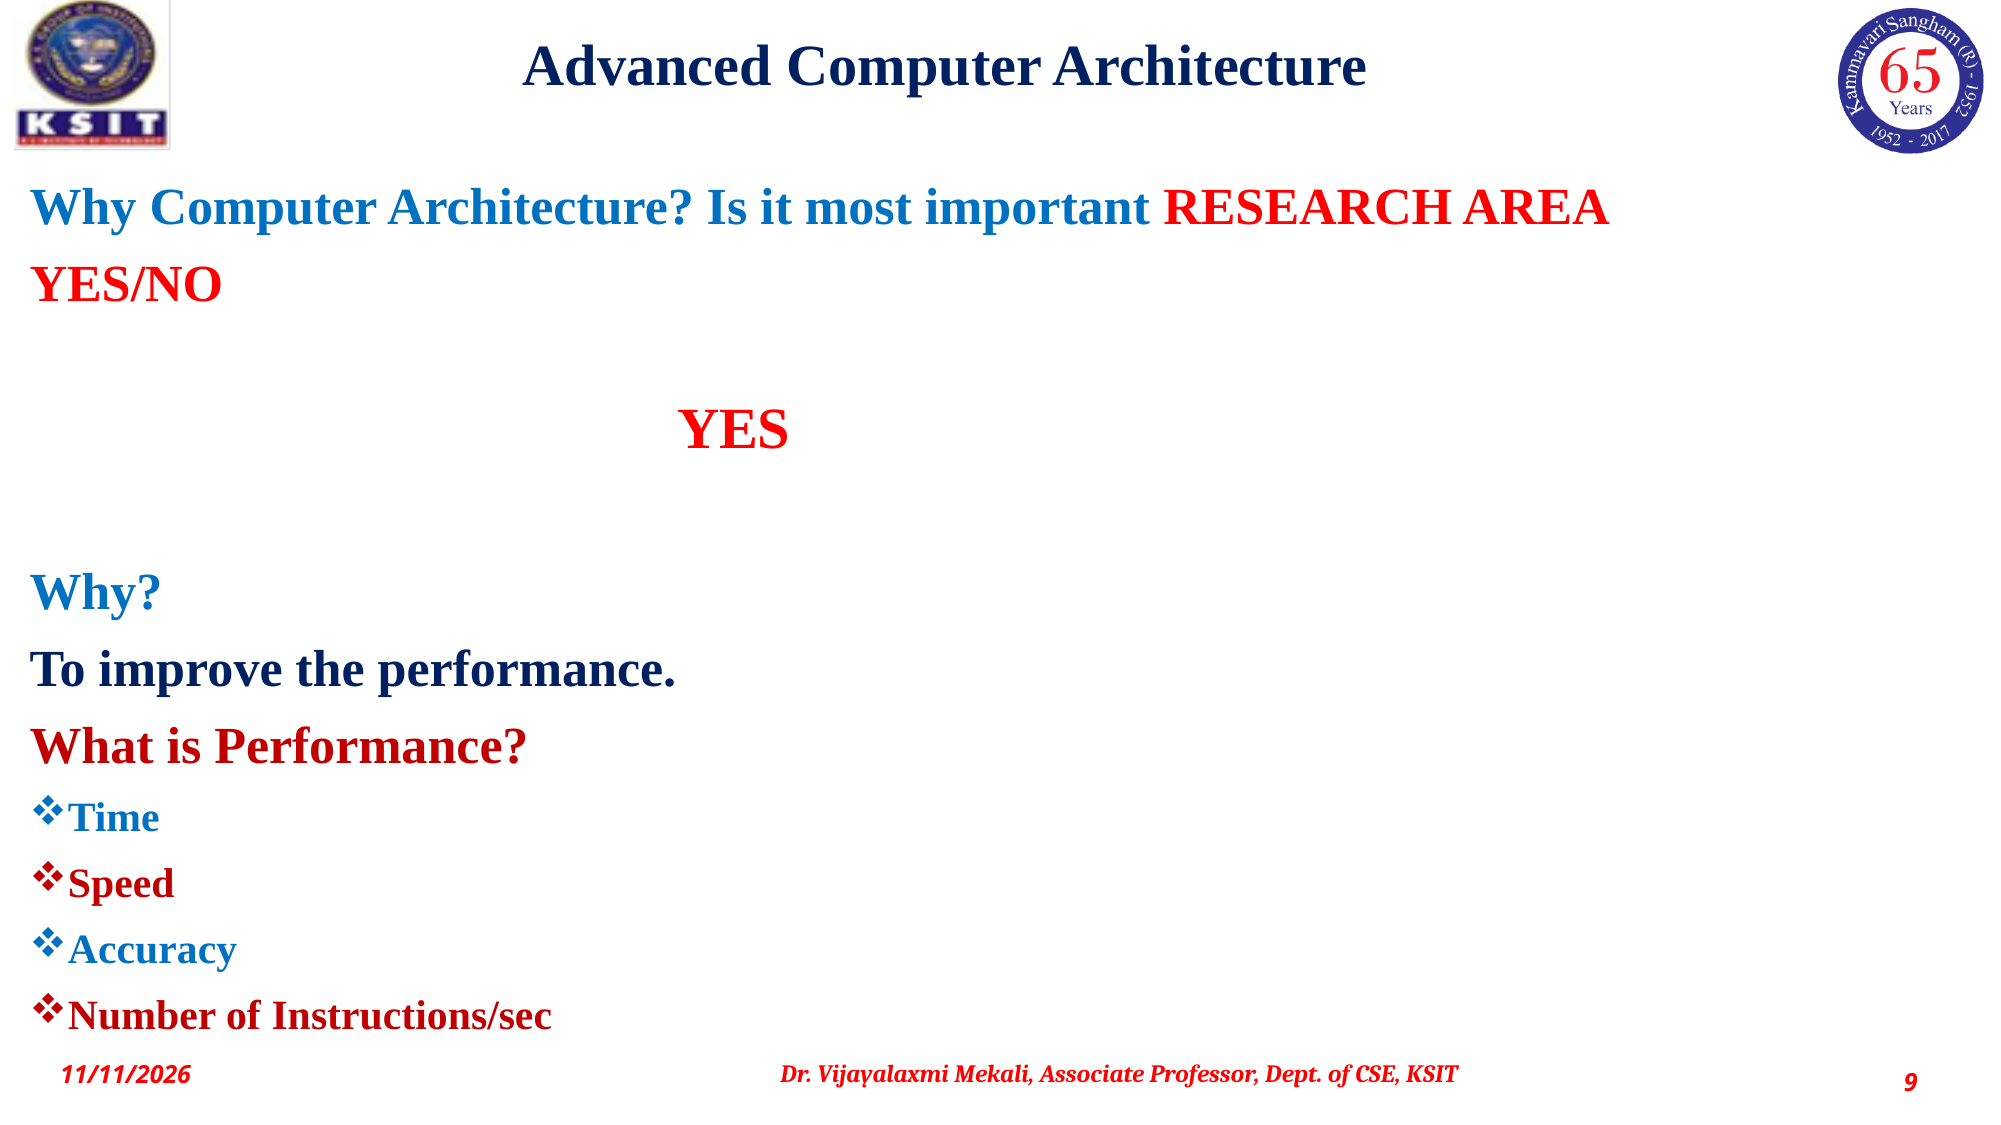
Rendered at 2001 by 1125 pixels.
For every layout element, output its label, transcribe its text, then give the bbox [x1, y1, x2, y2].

list Why Computer Architecture? Is it most important RESEARCH AREA YES/NO Why? To improve the performance. What is Performance? Time Speed Accuracy Number of Instructions/sec [14, 171, 1973, 1094]
footer Dr. Vijayalaxmi Mekali, Associate Professor, Dept. of CSE, KSIT [662, 1042, 1578, 1103]
picture [1835, 5, 1986, 157]
text_box YES [662, 382, 970, 468]
text_box Advanced Computer Architecture [269, 18, 1621, 115]
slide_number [19, 1045, 233, 1106]
slide_number 9 [1820, 1053, 2000, 1114]
picture [14, 0, 174, 153]
